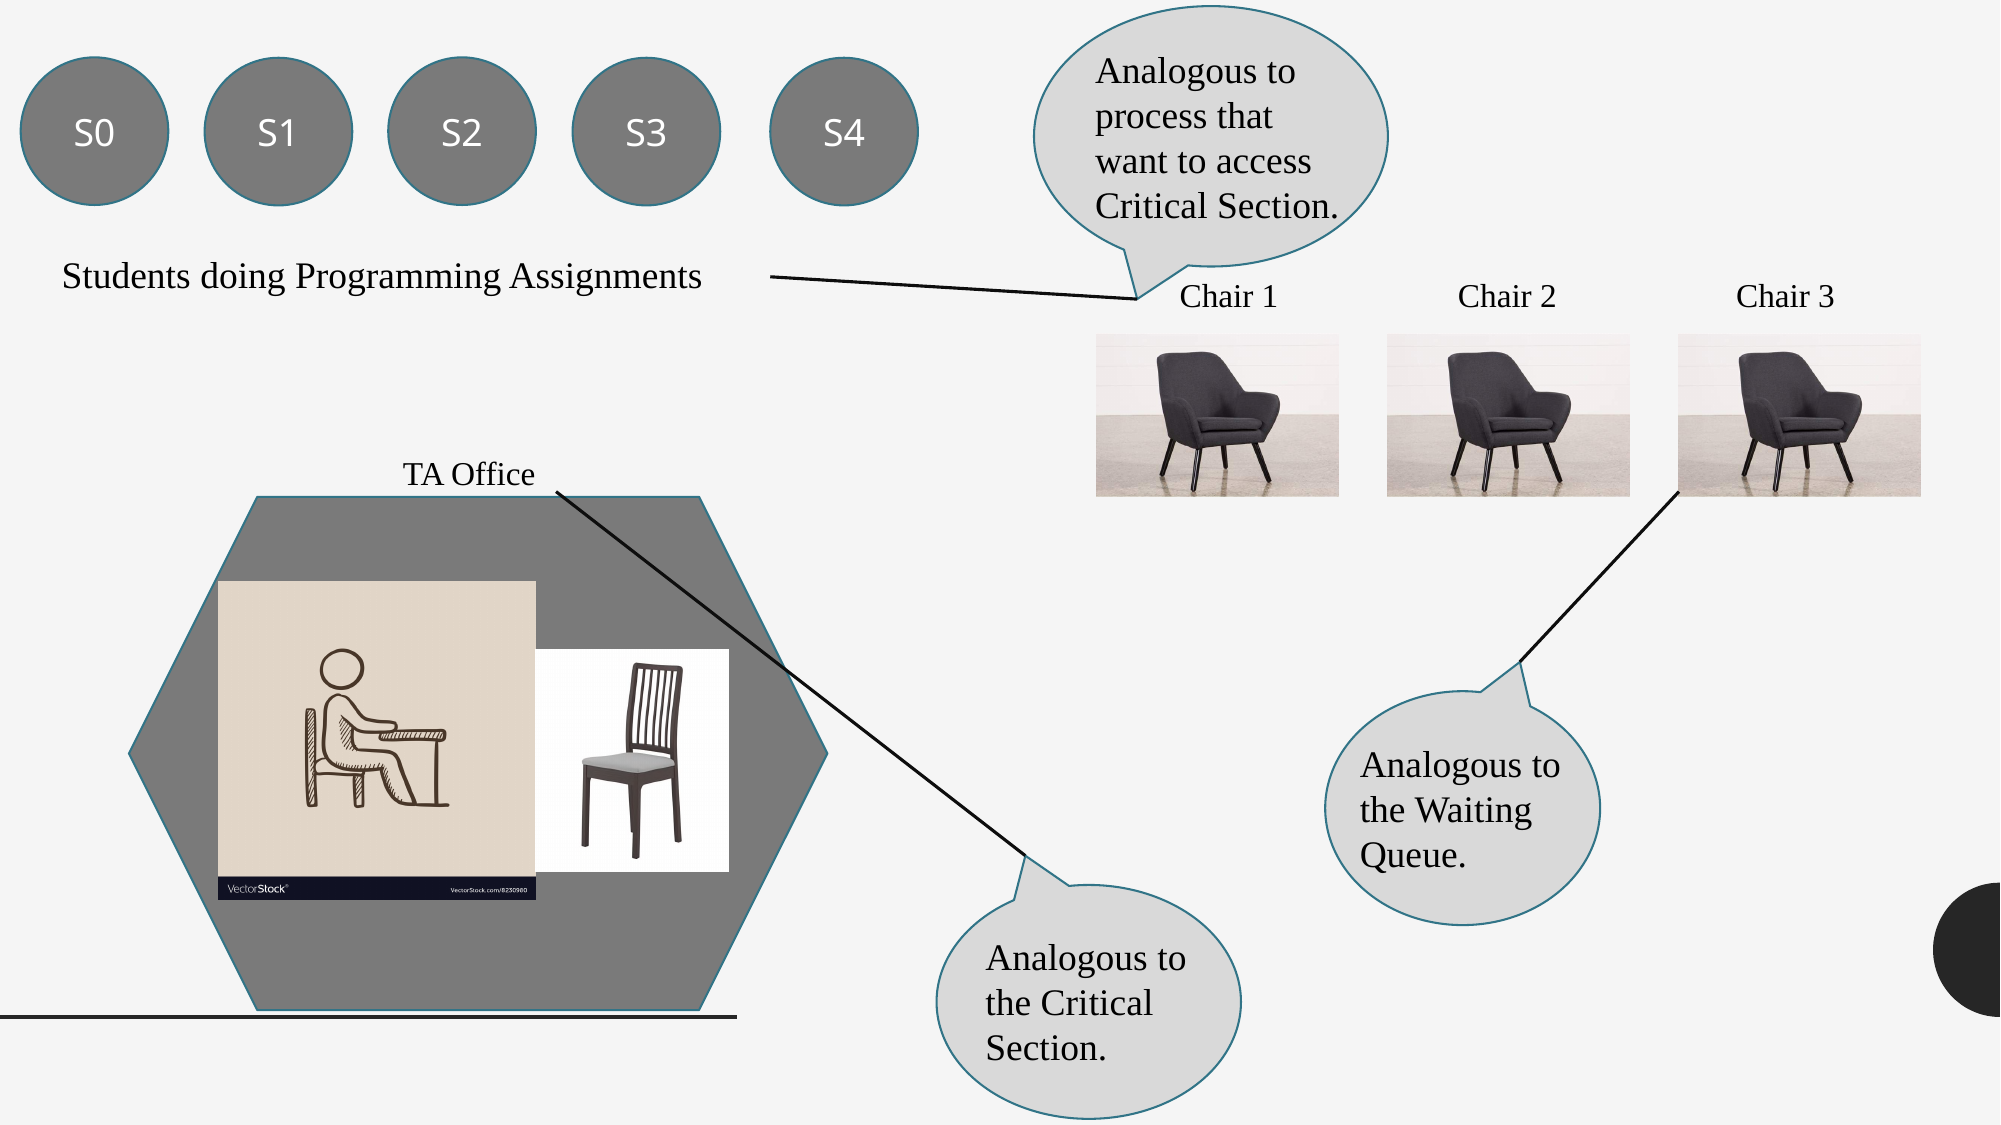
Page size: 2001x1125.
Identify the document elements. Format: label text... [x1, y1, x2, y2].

text_box [1356, 662, 1569, 732]
text_box [1224, 946, 1243, 1058]
text_box TA Office [388, 444, 605, 500]
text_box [1519, 491, 1679, 662]
text_box S2 [387, 56, 537, 207]
text_box Chair 2 [1443, 266, 1601, 322]
picture [1678, 333, 1921, 497]
text_box [1581, 746, 1602, 870]
text_box Students doing Programming Assignments [46, 243, 746, 304]
text_box [127, 495, 778, 1012]
text_box [1367, 73, 1389, 200]
picture [1096, 333, 1339, 497]
text_box Analogous to the Waiting Queue. [1345, 732, 1581, 883]
text_box [972, 855, 1205, 925]
text_box S3 [571, 56, 722, 207]
picture [1387, 333, 1630, 497]
text_box Analogous to the Critical Section. [970, 925, 1224, 1076]
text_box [556, 491, 1026, 856]
text_box [1324, 745, 1345, 871]
text_box [1355, 883, 1570, 927]
text_box [1032, 47, 1080, 226]
text_box [1092, 234, 1330, 300]
picture [218, 581, 729, 900]
text_box Chair 1 [1164, 266, 1322, 322]
text_box S1 [203, 56, 354, 207]
text_box [935, 927, 1209, 1120]
text_box Analogous to process that want to access Critical Section. [1080, 38, 1367, 234]
text_box Chair 3 [1721, 266, 1879, 322]
text_box S4 [769, 56, 919, 207]
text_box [770, 276, 1138, 300]
text_box S0 [19, 56, 170, 207]
text_box [1093, 5, 1329, 38]
